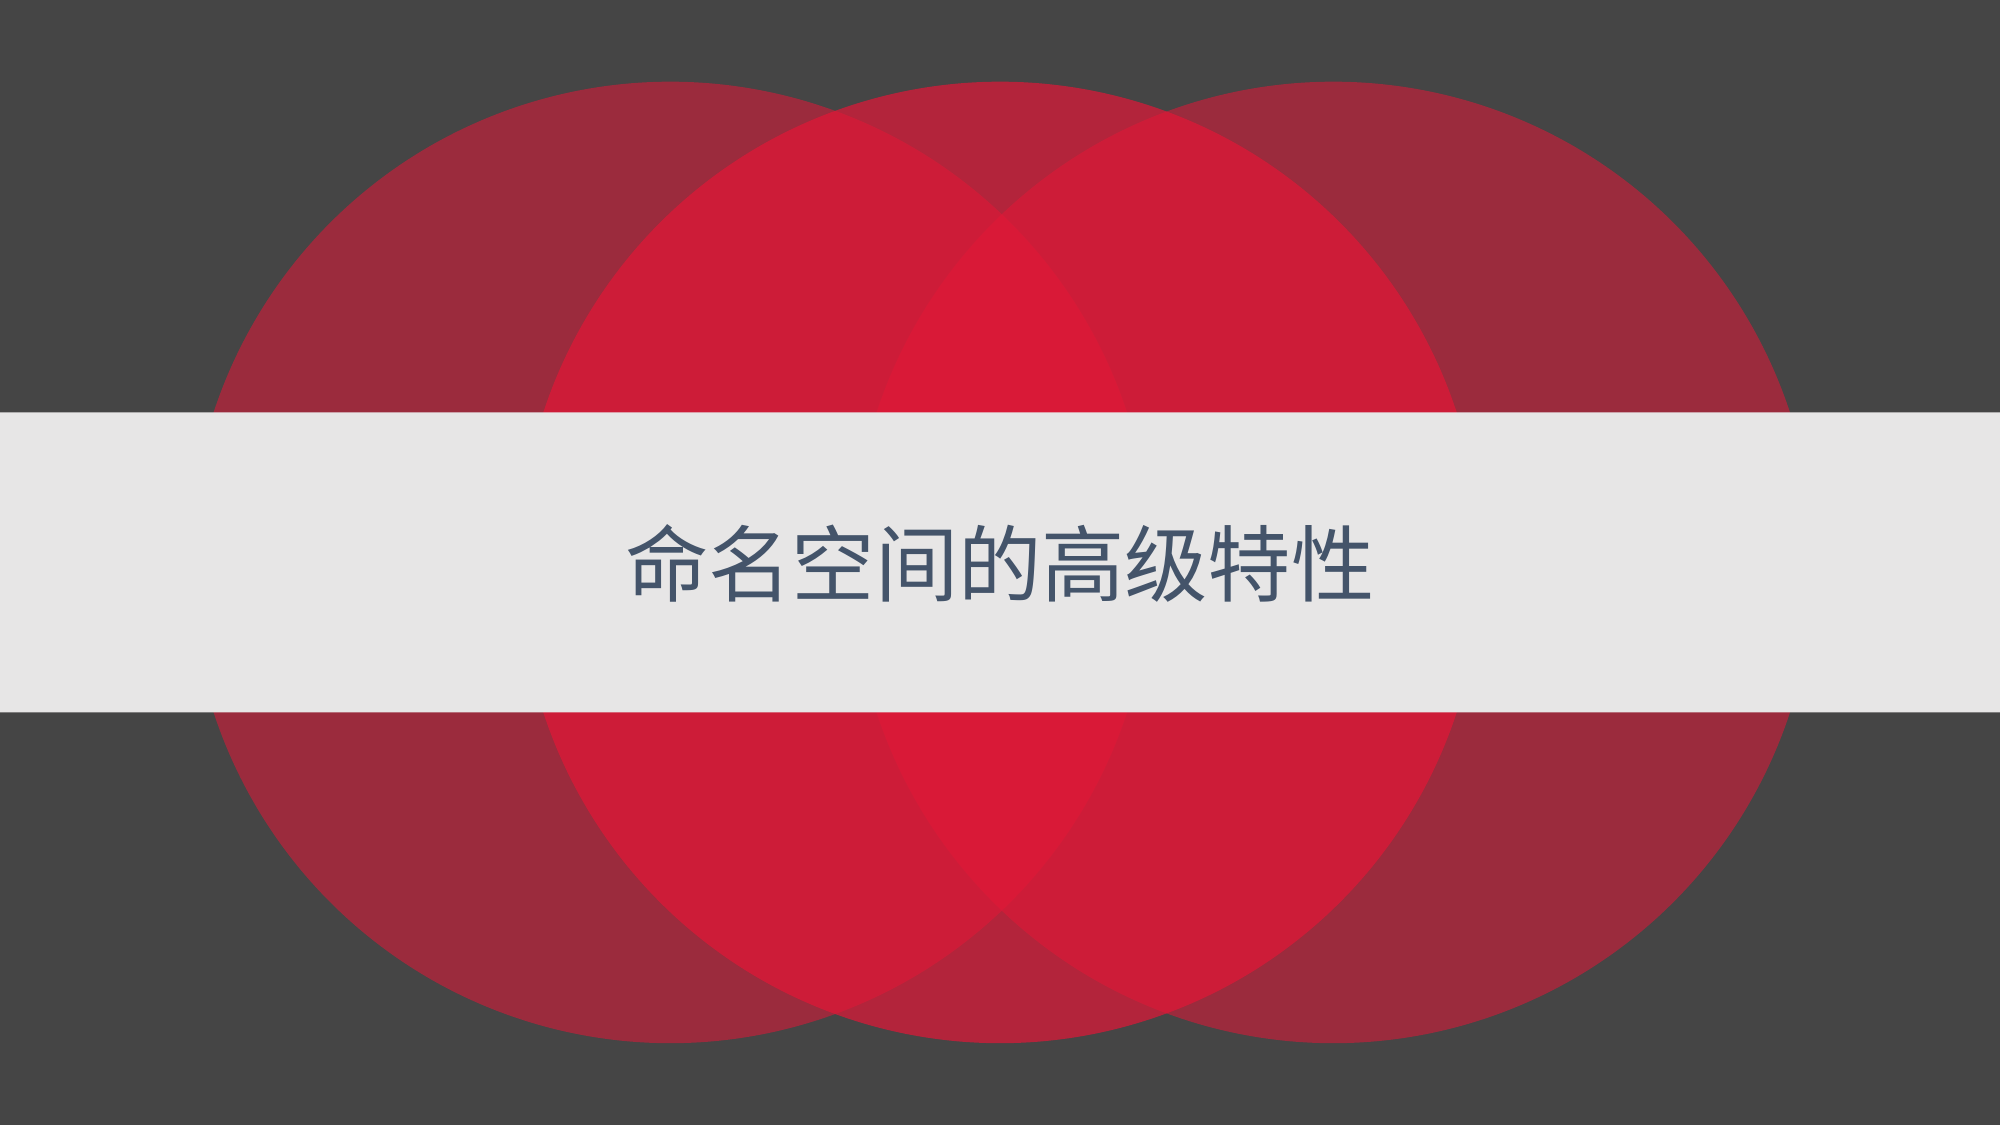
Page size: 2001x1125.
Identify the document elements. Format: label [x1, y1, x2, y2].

text_box [189, 81, 1814, 1044]
text_box [0, 411, 189, 713]
text_box [1814, 411, 2000, 713]
